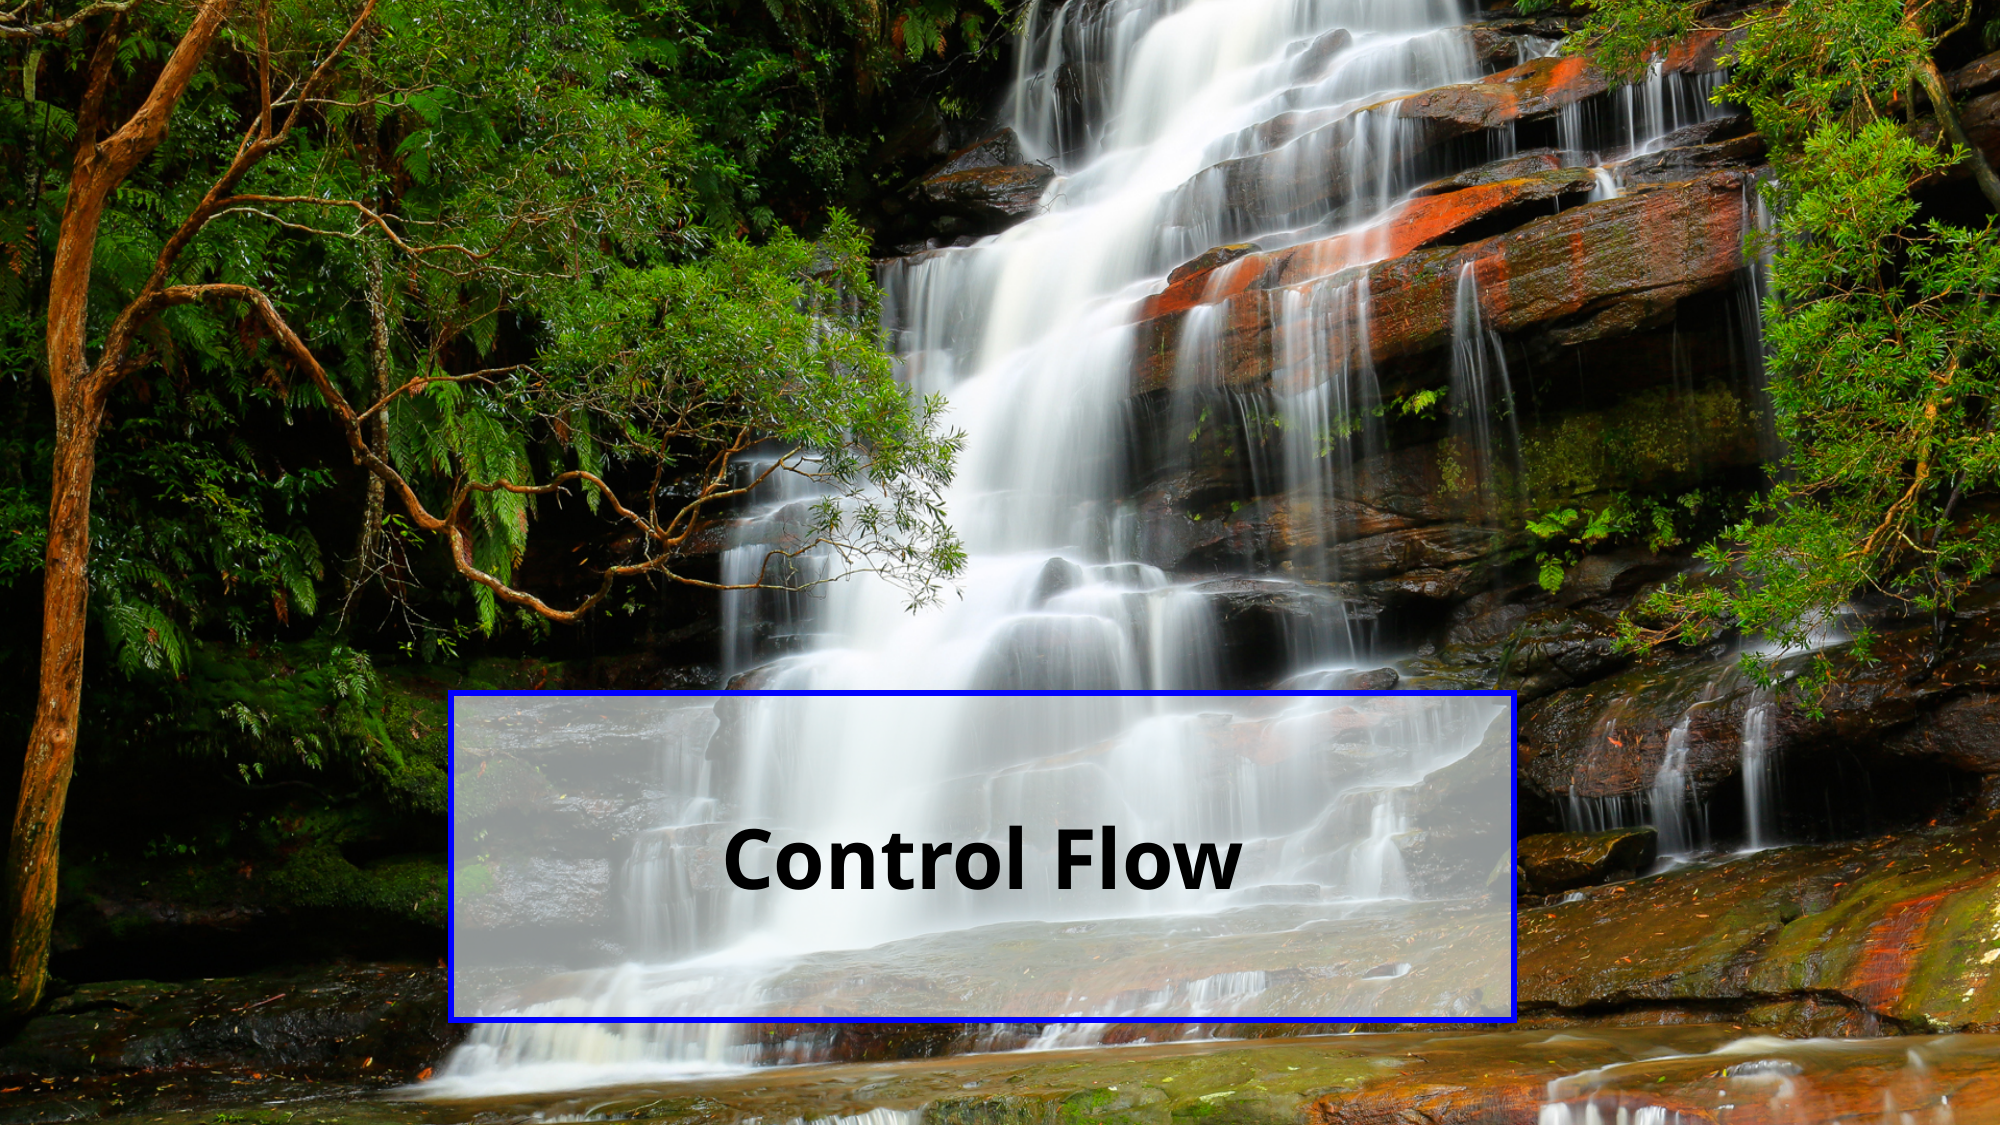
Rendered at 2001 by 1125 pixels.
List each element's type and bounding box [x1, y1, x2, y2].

text_box [450, 692, 1514, 1021]
picture [0, 0, 2000, 1125]
